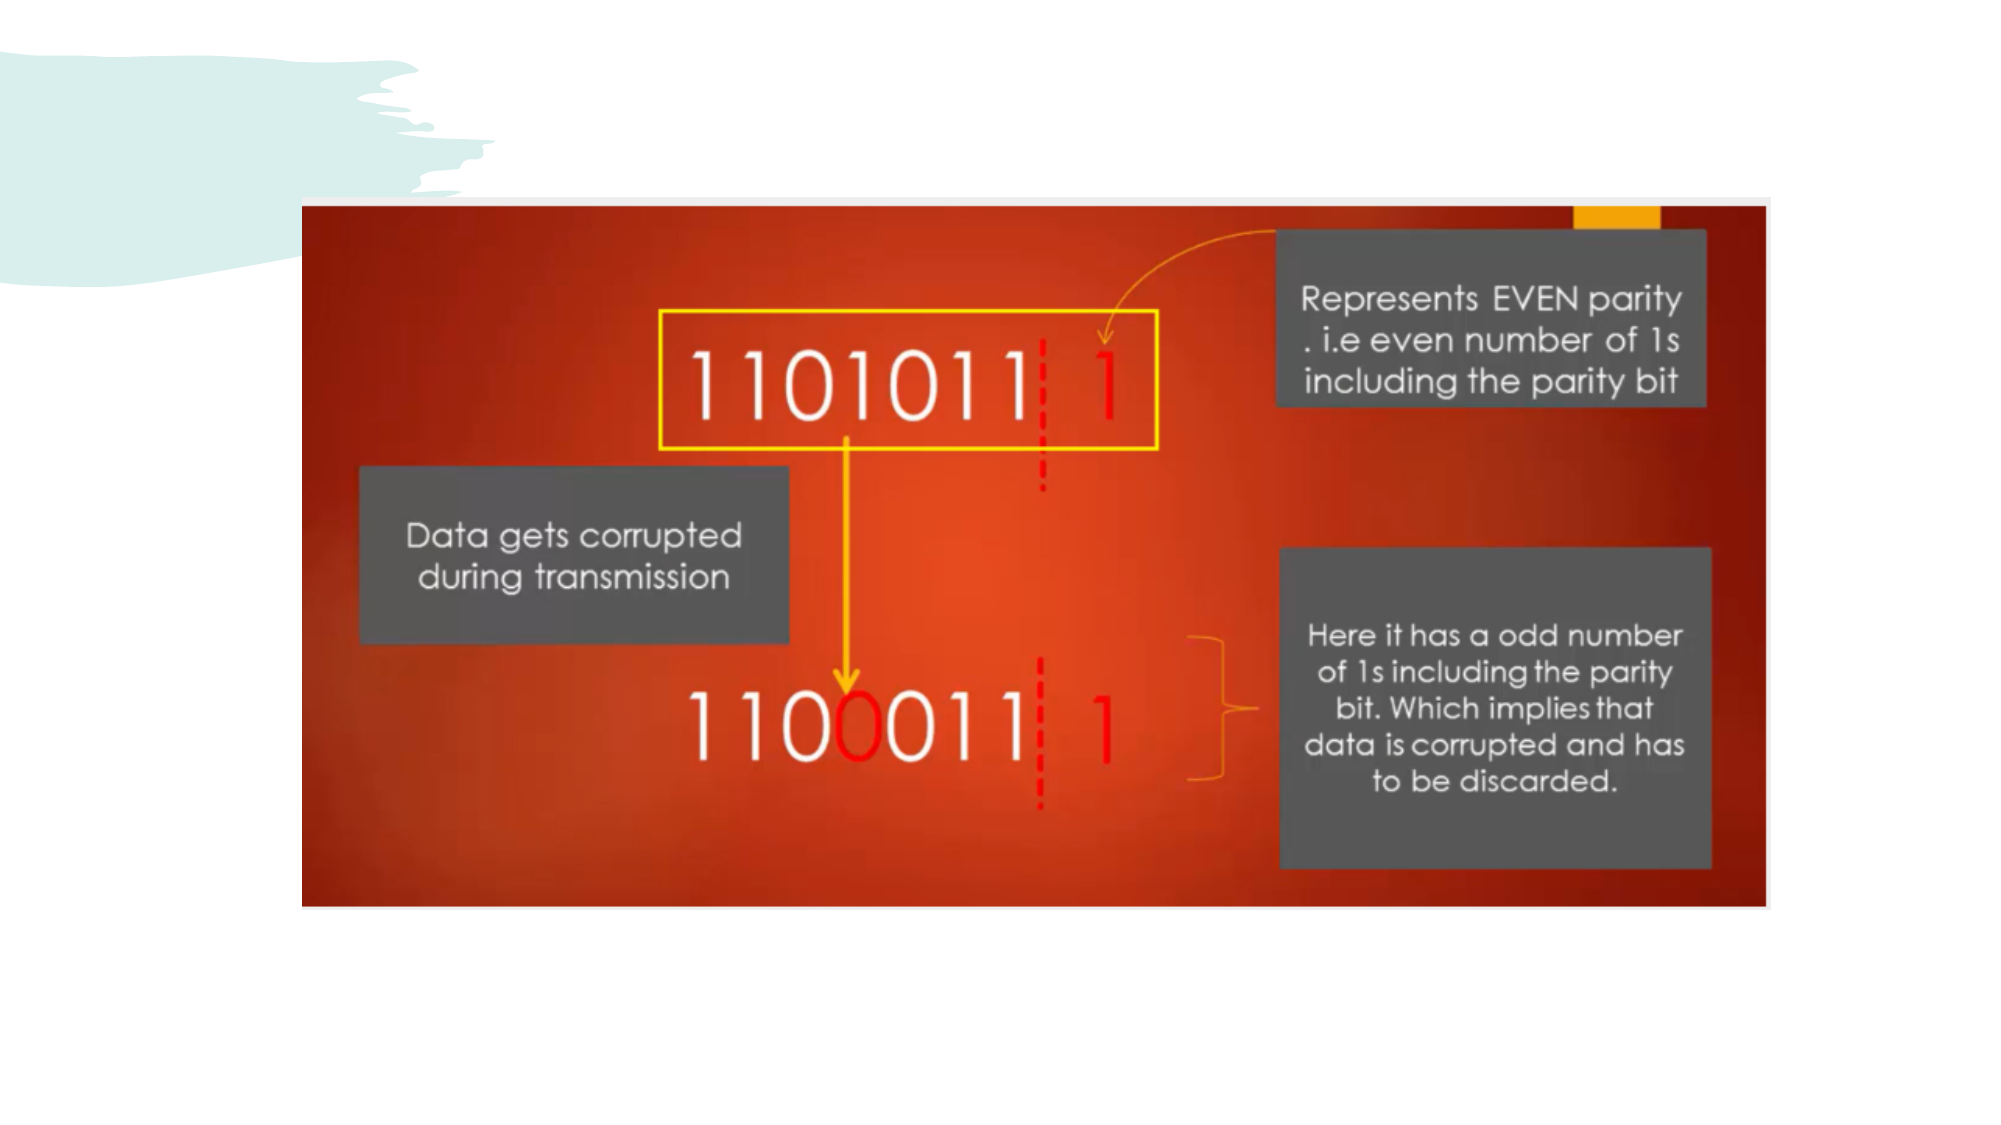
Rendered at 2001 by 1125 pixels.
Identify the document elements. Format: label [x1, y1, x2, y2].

picture [301, 197, 1771, 910]
